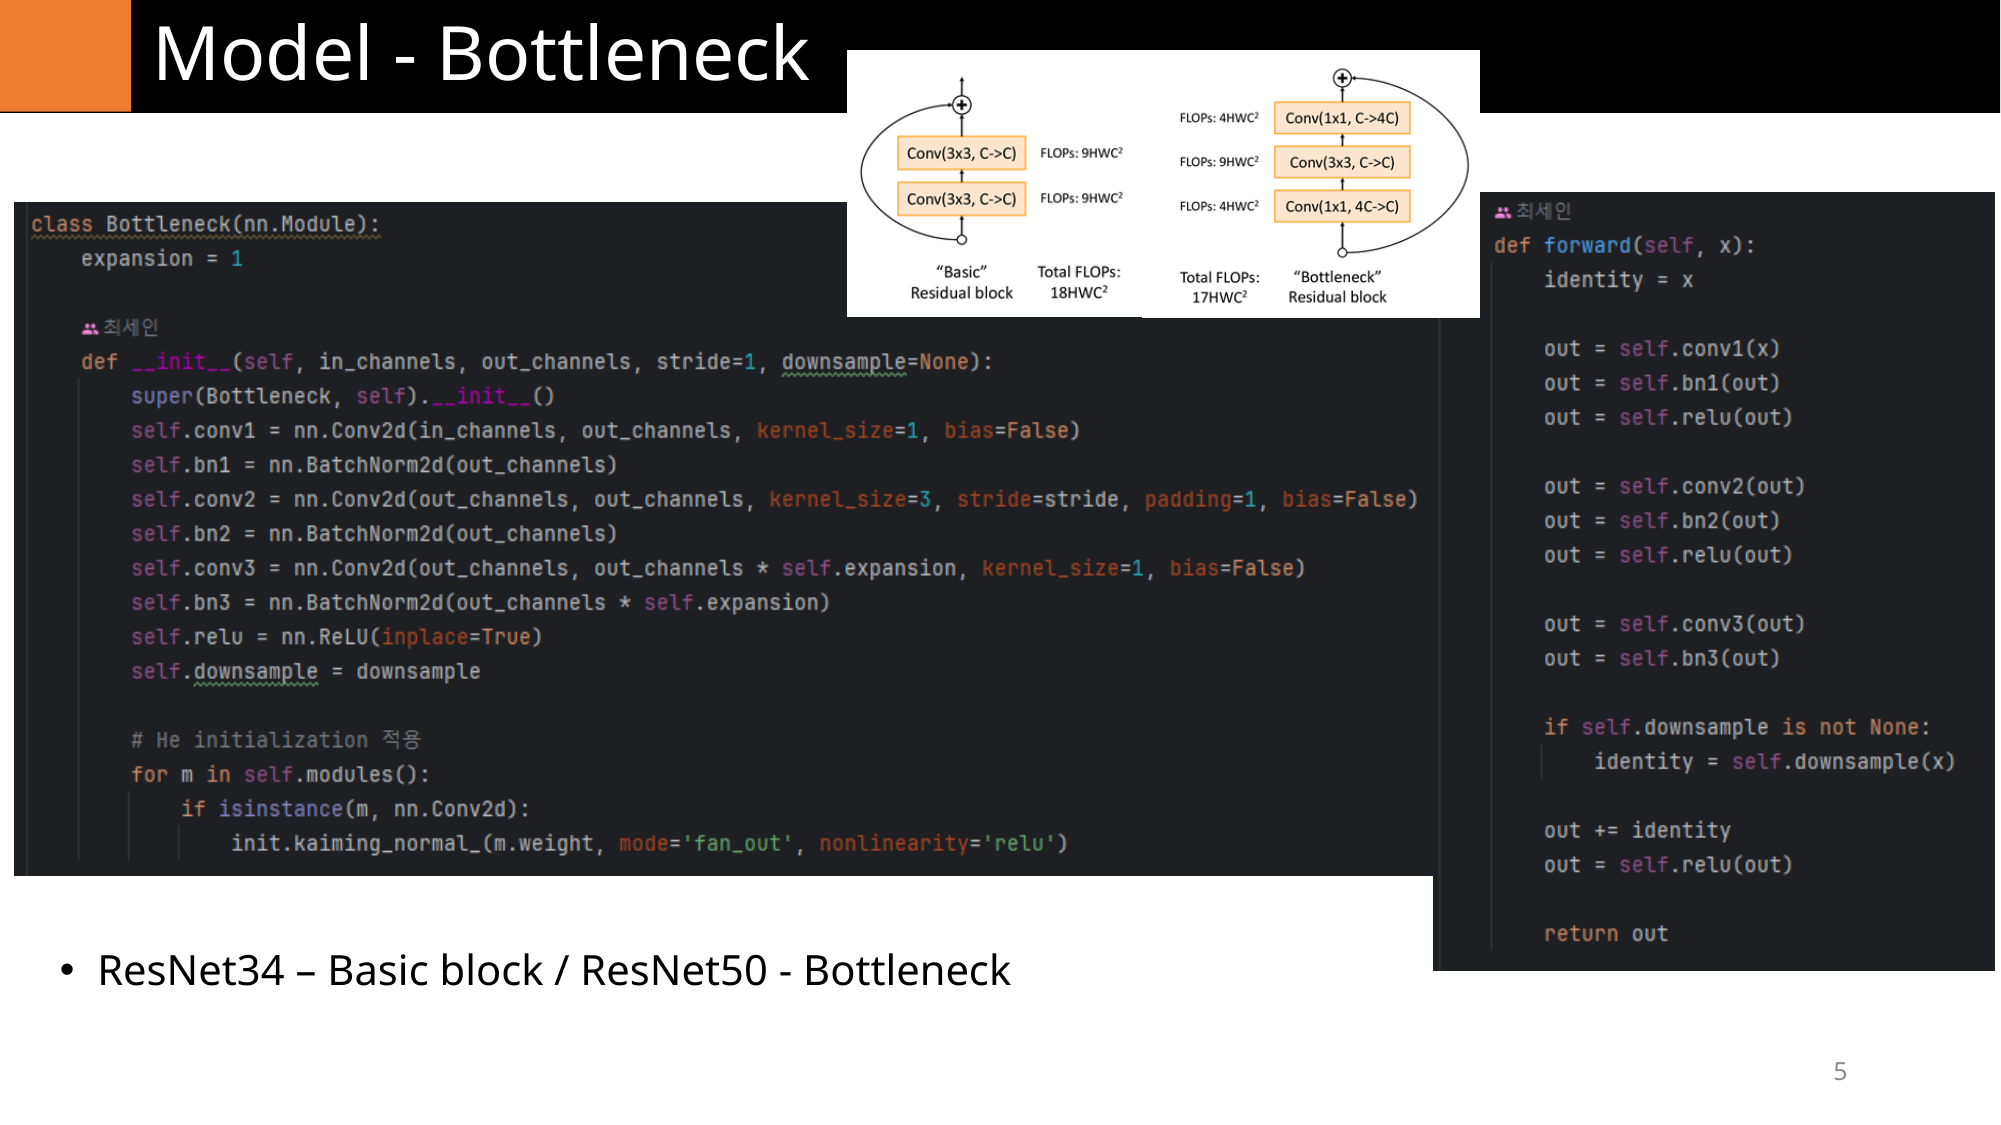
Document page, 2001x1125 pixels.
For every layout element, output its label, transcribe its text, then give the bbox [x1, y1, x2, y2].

picture [14, 50, 1995, 971]
list ResNet34 – Basic block / ResNet50 - Bottleneck [44, 941, 1770, 1080]
slide_number 5 [1412, 1042, 1863, 1103]
title Model - Bottleneck [137, 0, 2000, 112]
